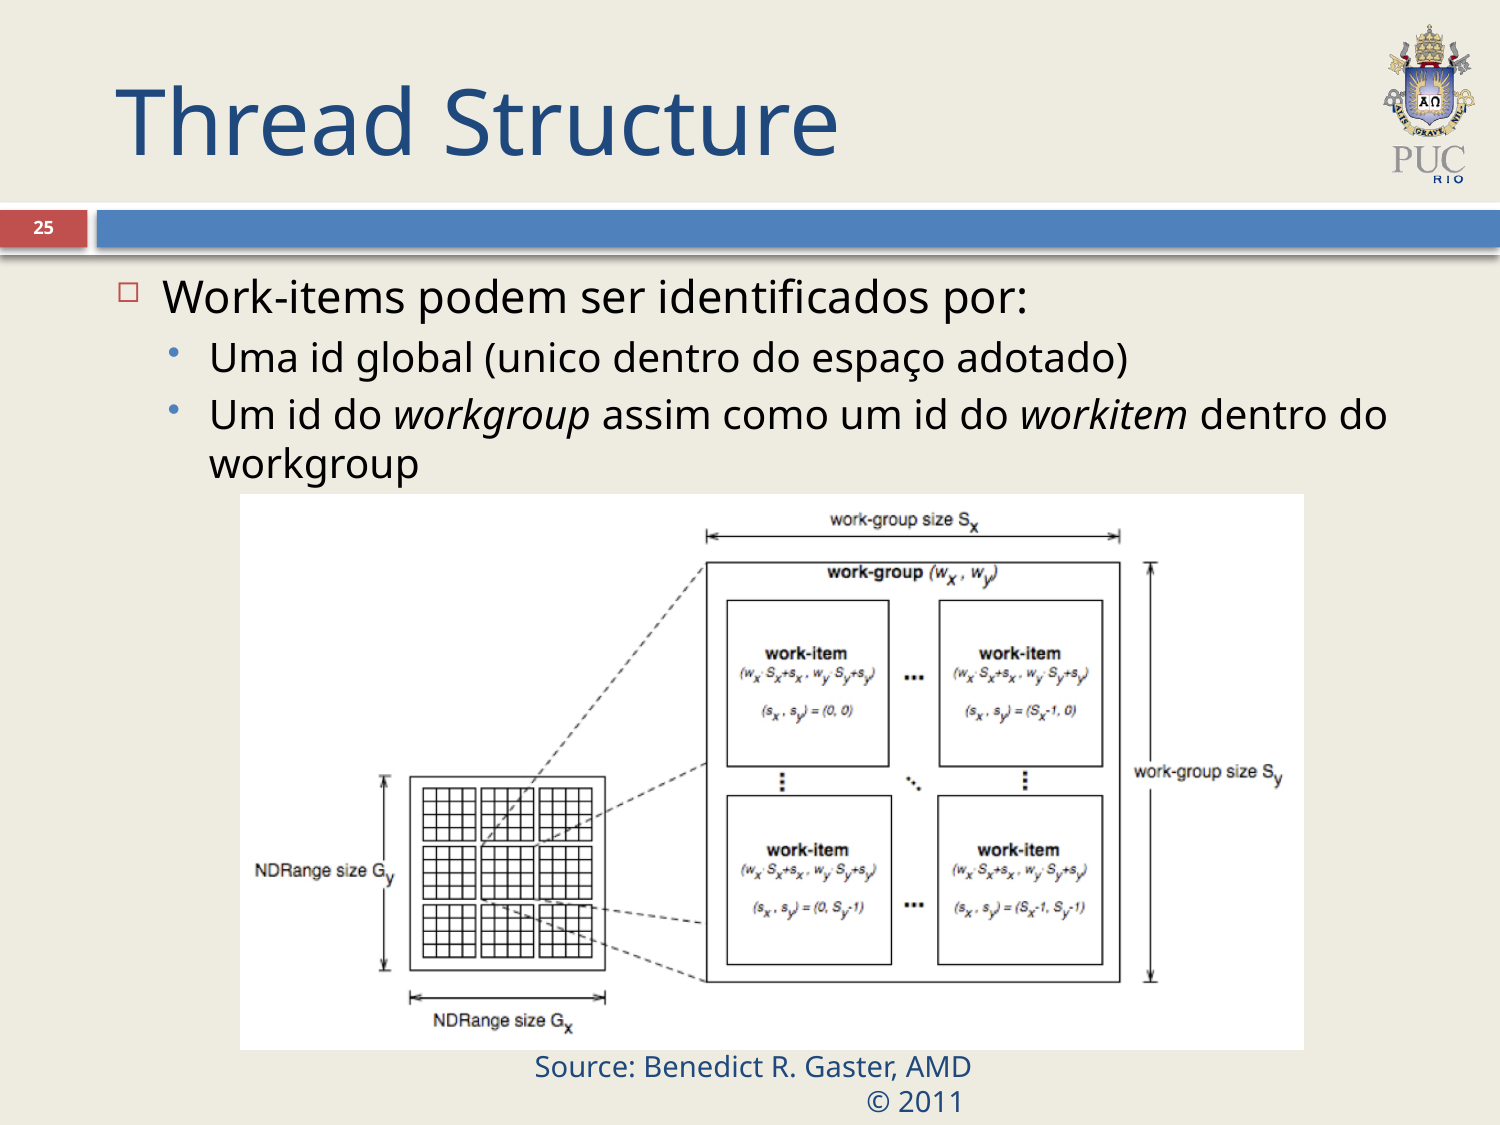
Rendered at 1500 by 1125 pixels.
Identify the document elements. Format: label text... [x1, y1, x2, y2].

list Work-items podem ser identificados por: Uma id global (unico dentro do espaço adotado) Um id do workgroup assim como um id do workitem dentro do workgroup [101, 261, 1413, 495]
footer Source: Benedict R. Gaster, AMD © 2011 [512, 1059, 988, 1114]
picture [239, 494, 1304, 1051]
slide_number 25 [0, 208, 88, 249]
title Thread Structure [100, 37, 1438, 200]
picture [1383, 24, 1476, 185]
